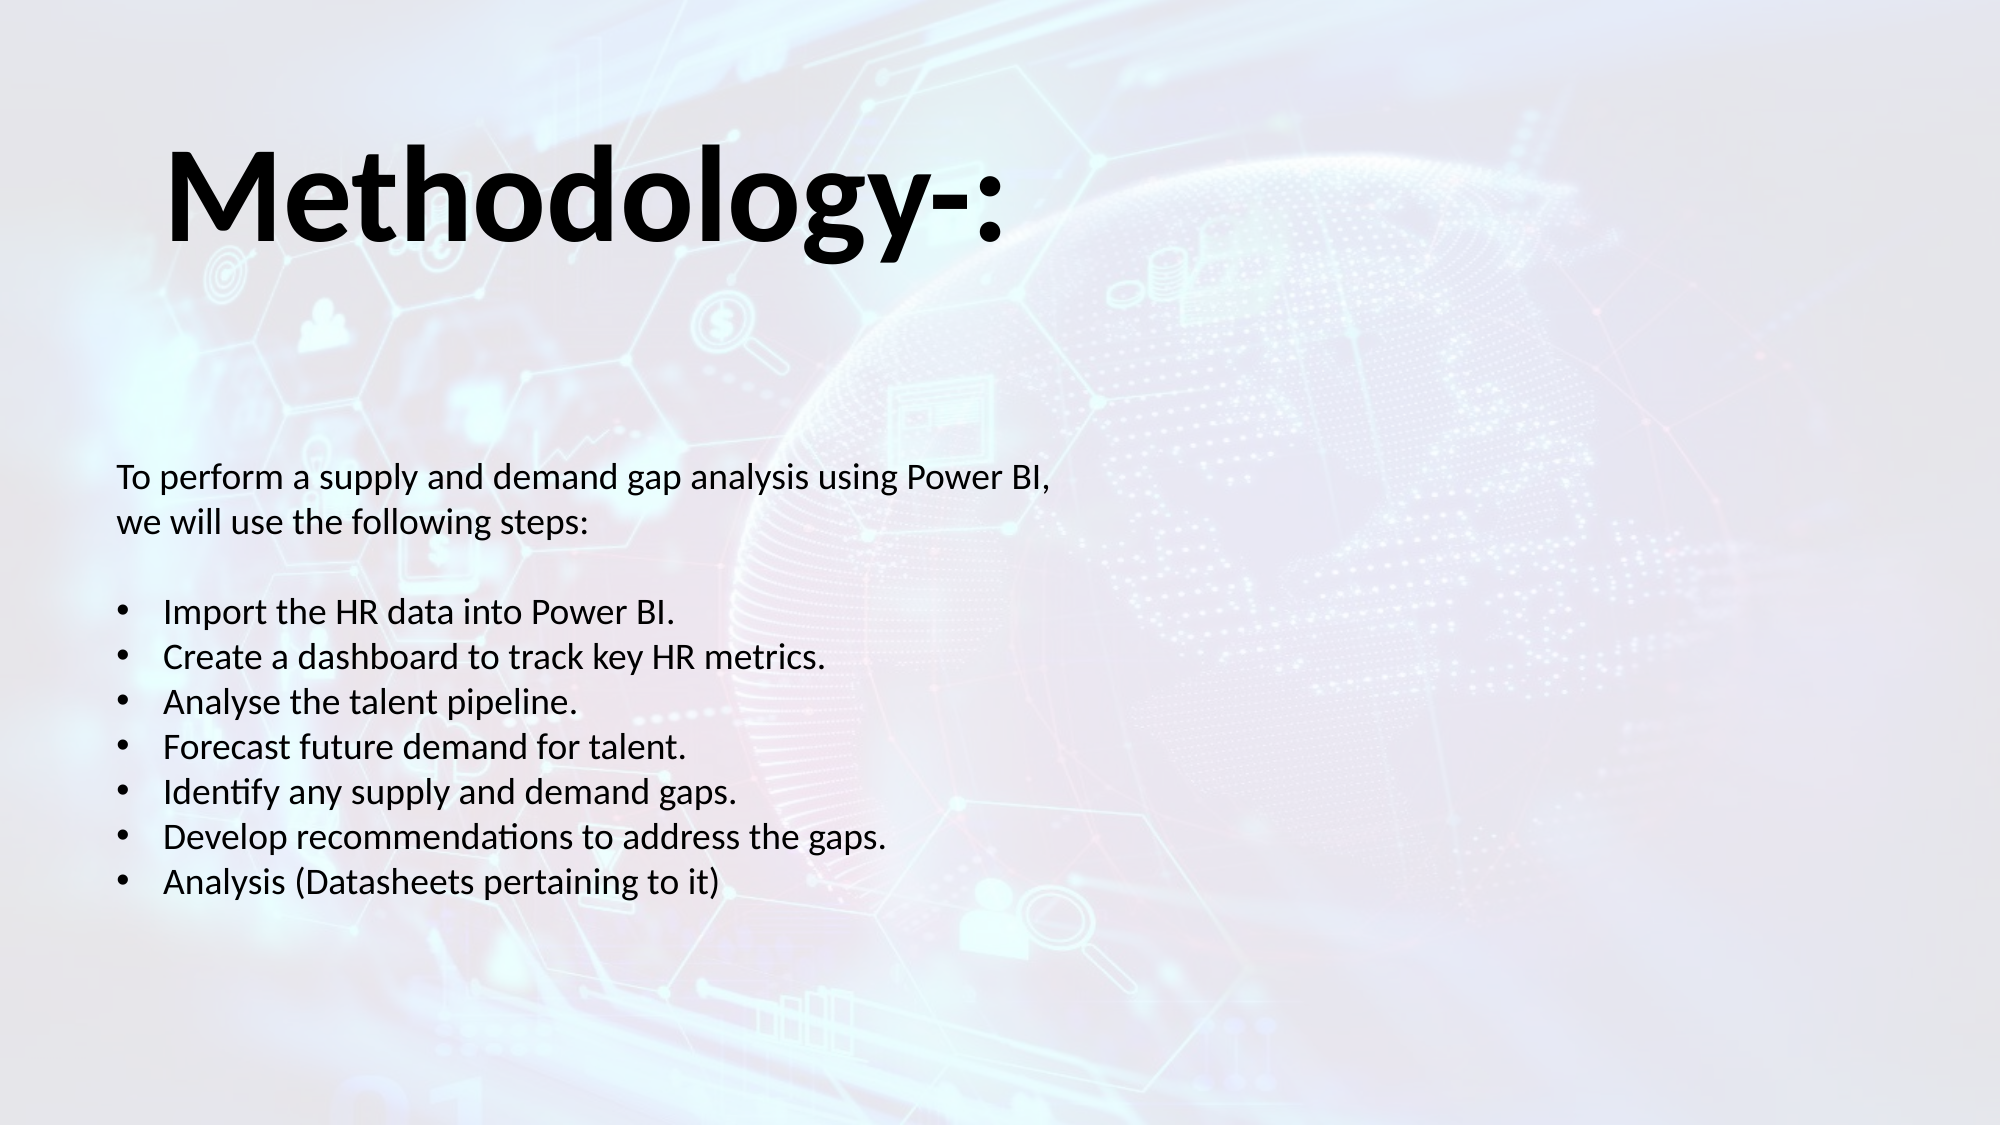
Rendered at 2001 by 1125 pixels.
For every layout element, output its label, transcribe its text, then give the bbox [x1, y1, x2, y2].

text_box Methodology-: [148, 96, 1149, 276]
text_box To perform a supply and demand gap analysis using Power BI, we will use the following steps: Import the HR data into Power BI. Create a dashboard to track key HR metrics. Analyse the talent pipeline. Forecast future demand for talent. Identify any supply and demand gaps. Develop recommendations to address the gaps. Analysis (Datasheets pertaining to it) [101, 444, 1102, 910]
